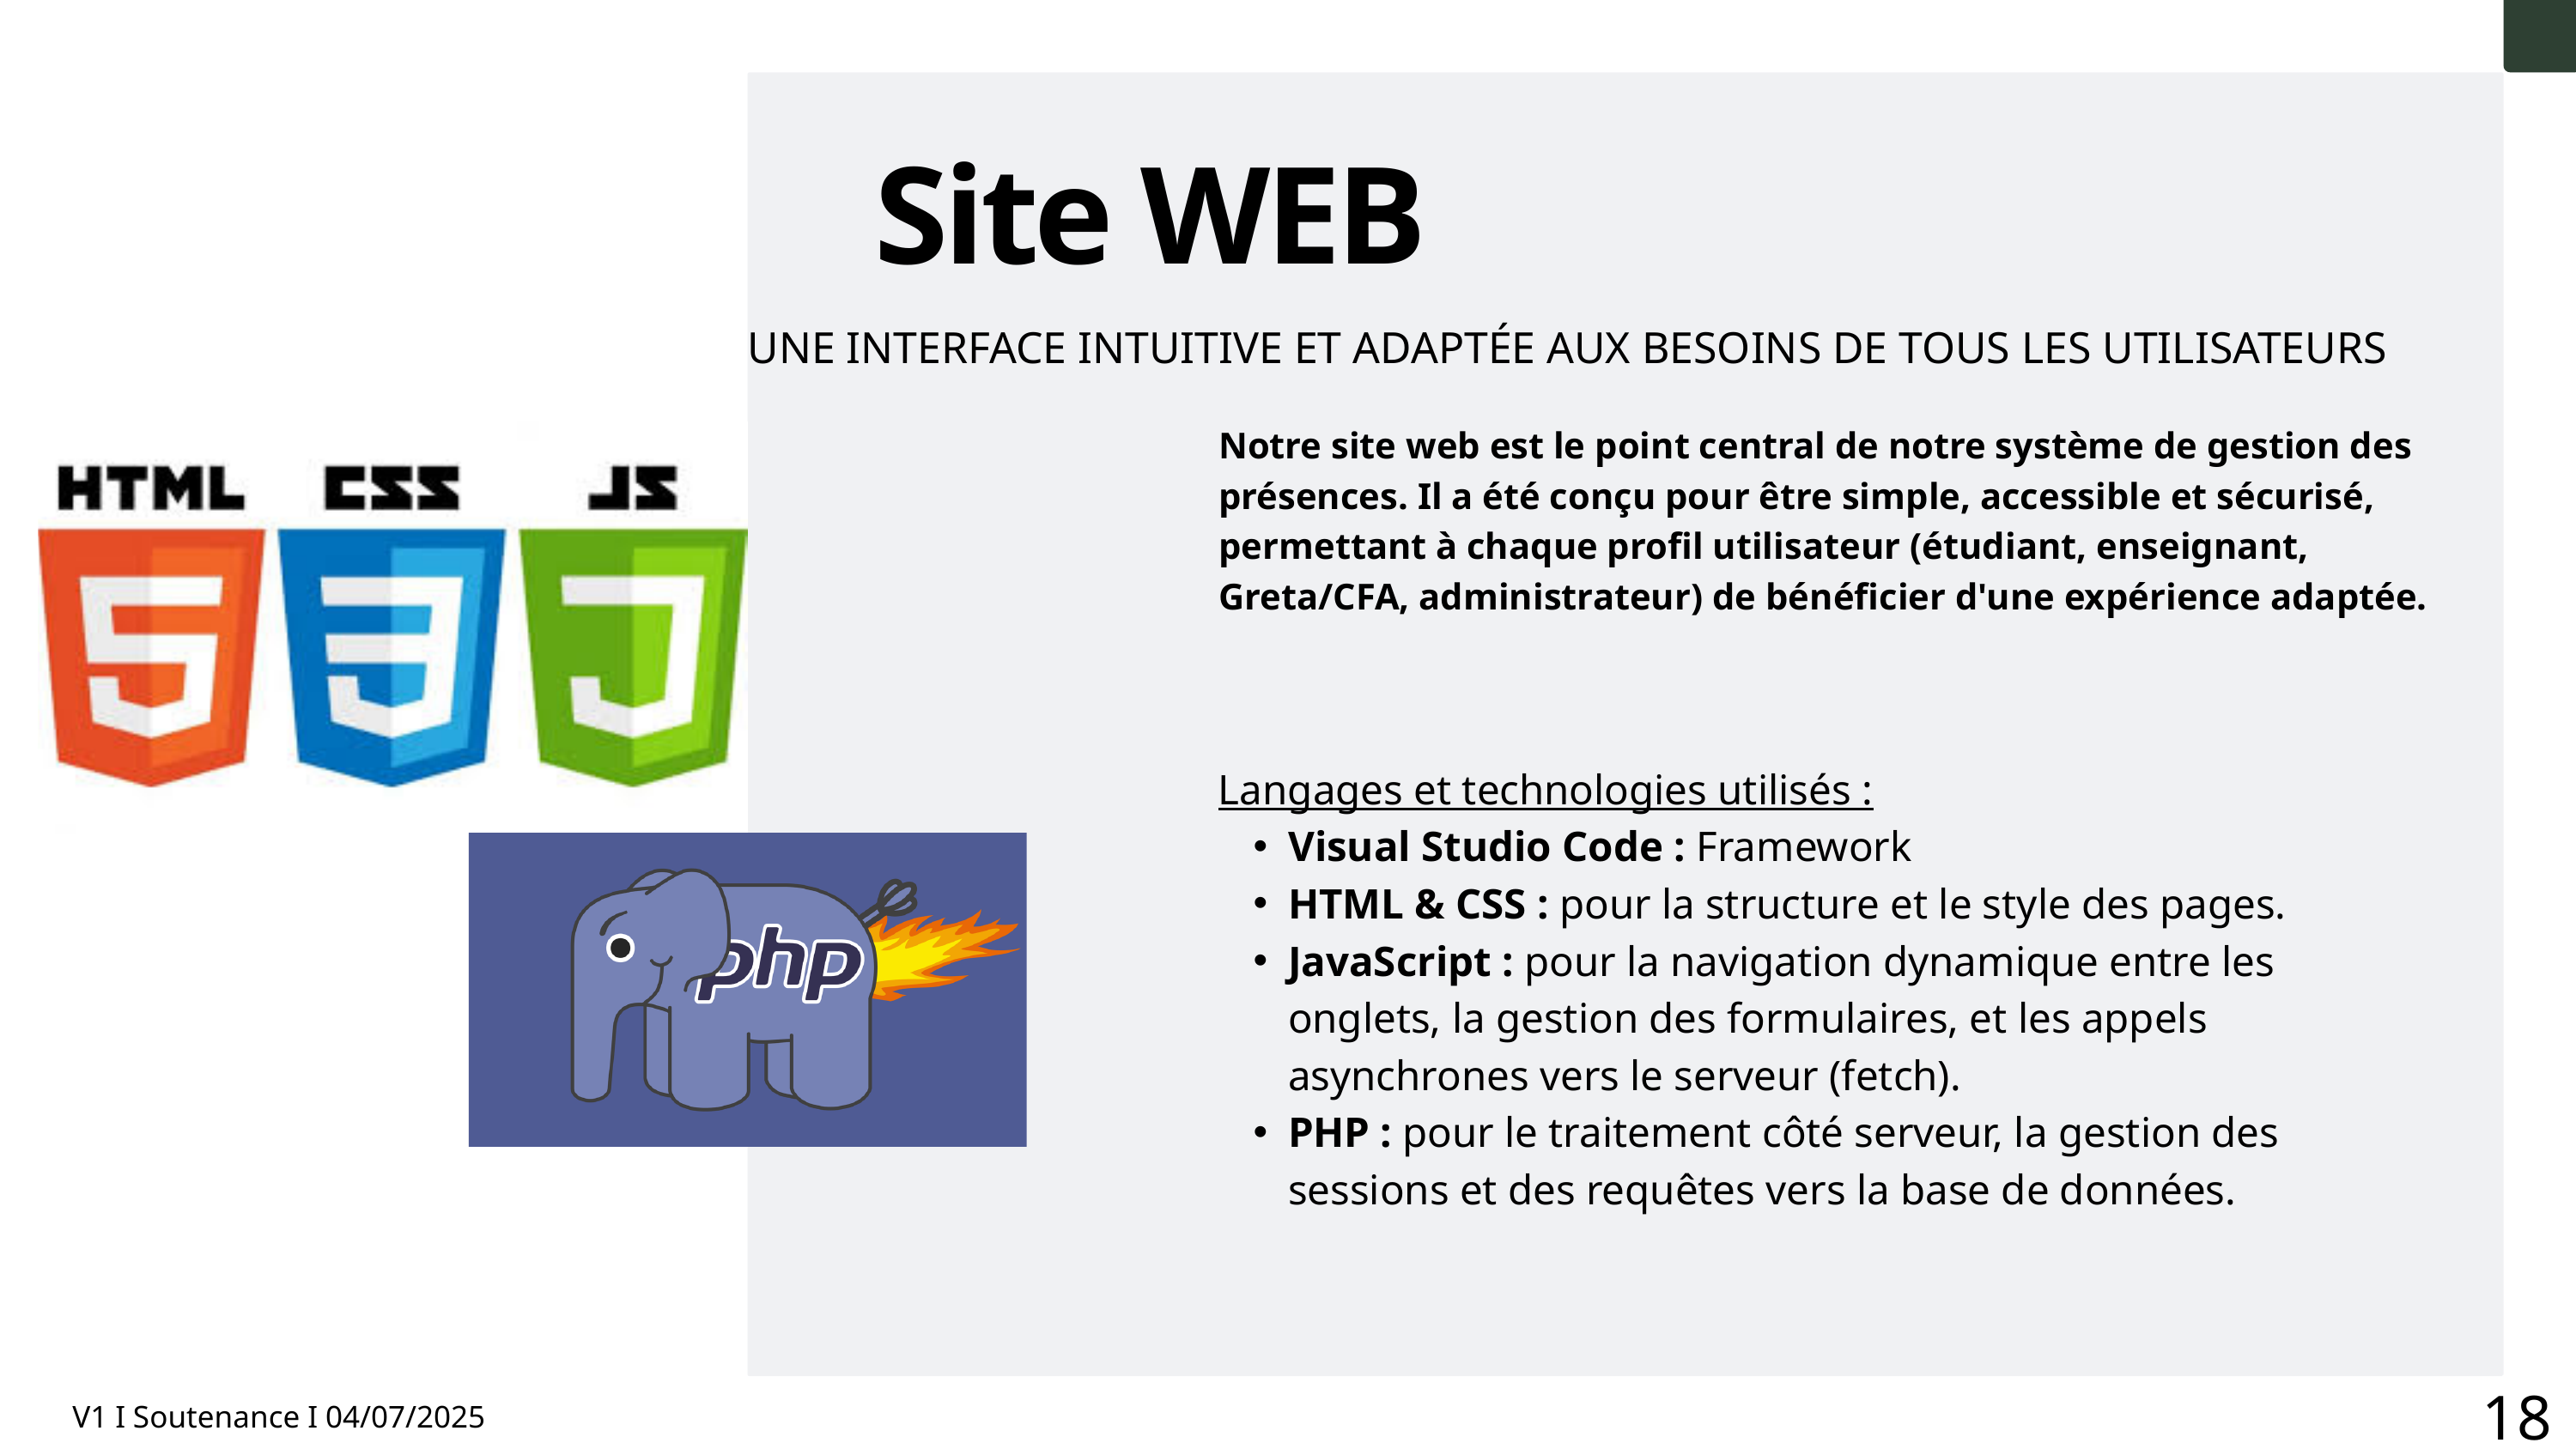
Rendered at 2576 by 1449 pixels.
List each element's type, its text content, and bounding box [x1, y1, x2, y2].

text_box 18 [2482, 1367, 2552, 1449]
text_box [468, 833, 743, 1147]
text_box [2503, 0, 2576, 73]
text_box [747, 72, 2504, 1377]
text_box V1 I Soutenance I 04/07/2025 [72, 1391, 612, 1434]
text_box [38, 421, 743, 834]
